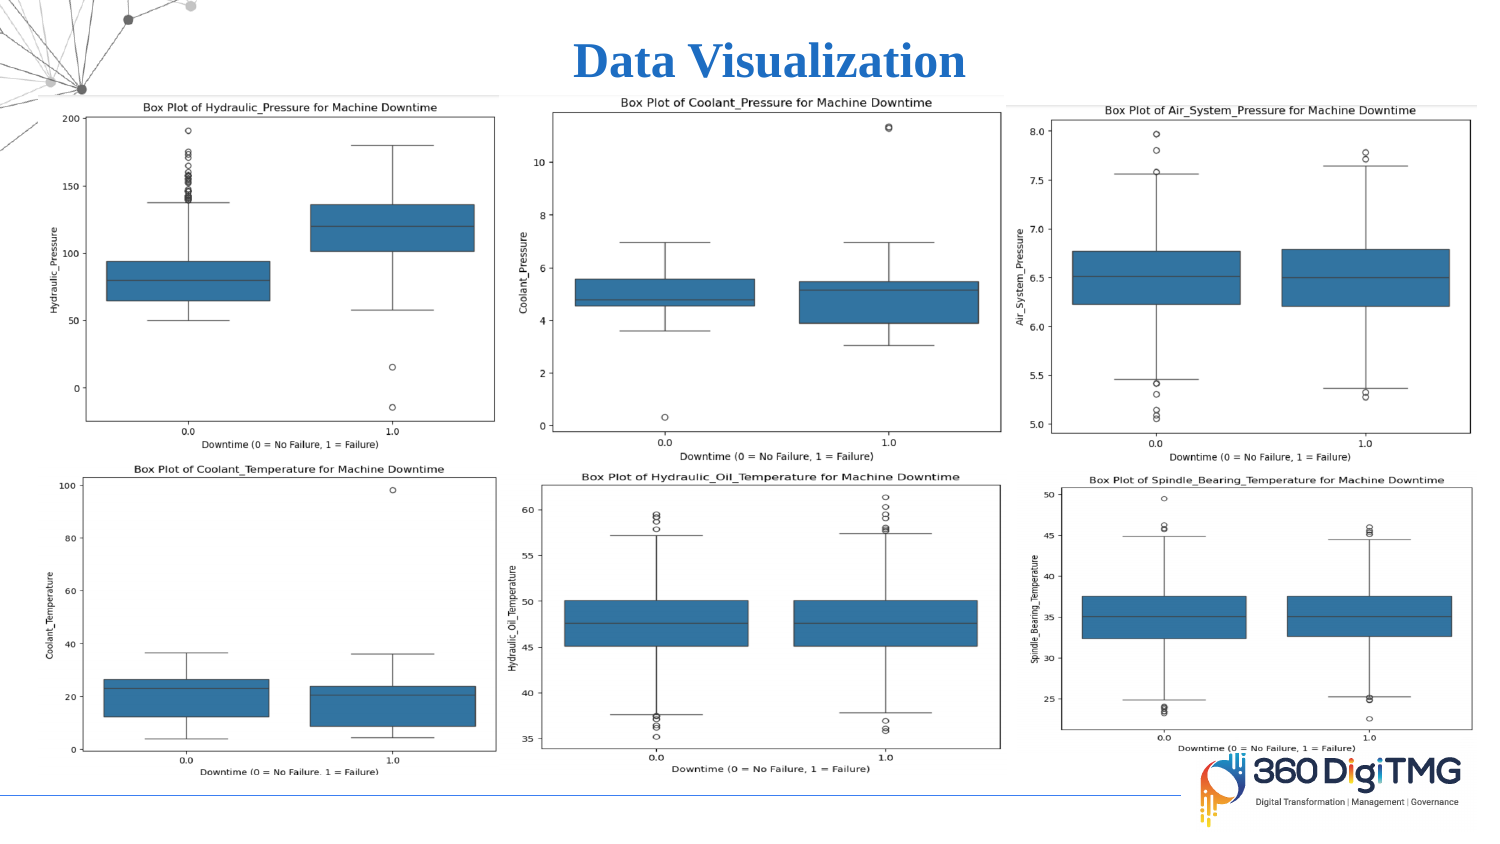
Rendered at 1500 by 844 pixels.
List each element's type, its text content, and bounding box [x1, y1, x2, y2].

picture [0, 0, 1500, 844]
text_box Data Visualization [138, 19, 1389, 95]
